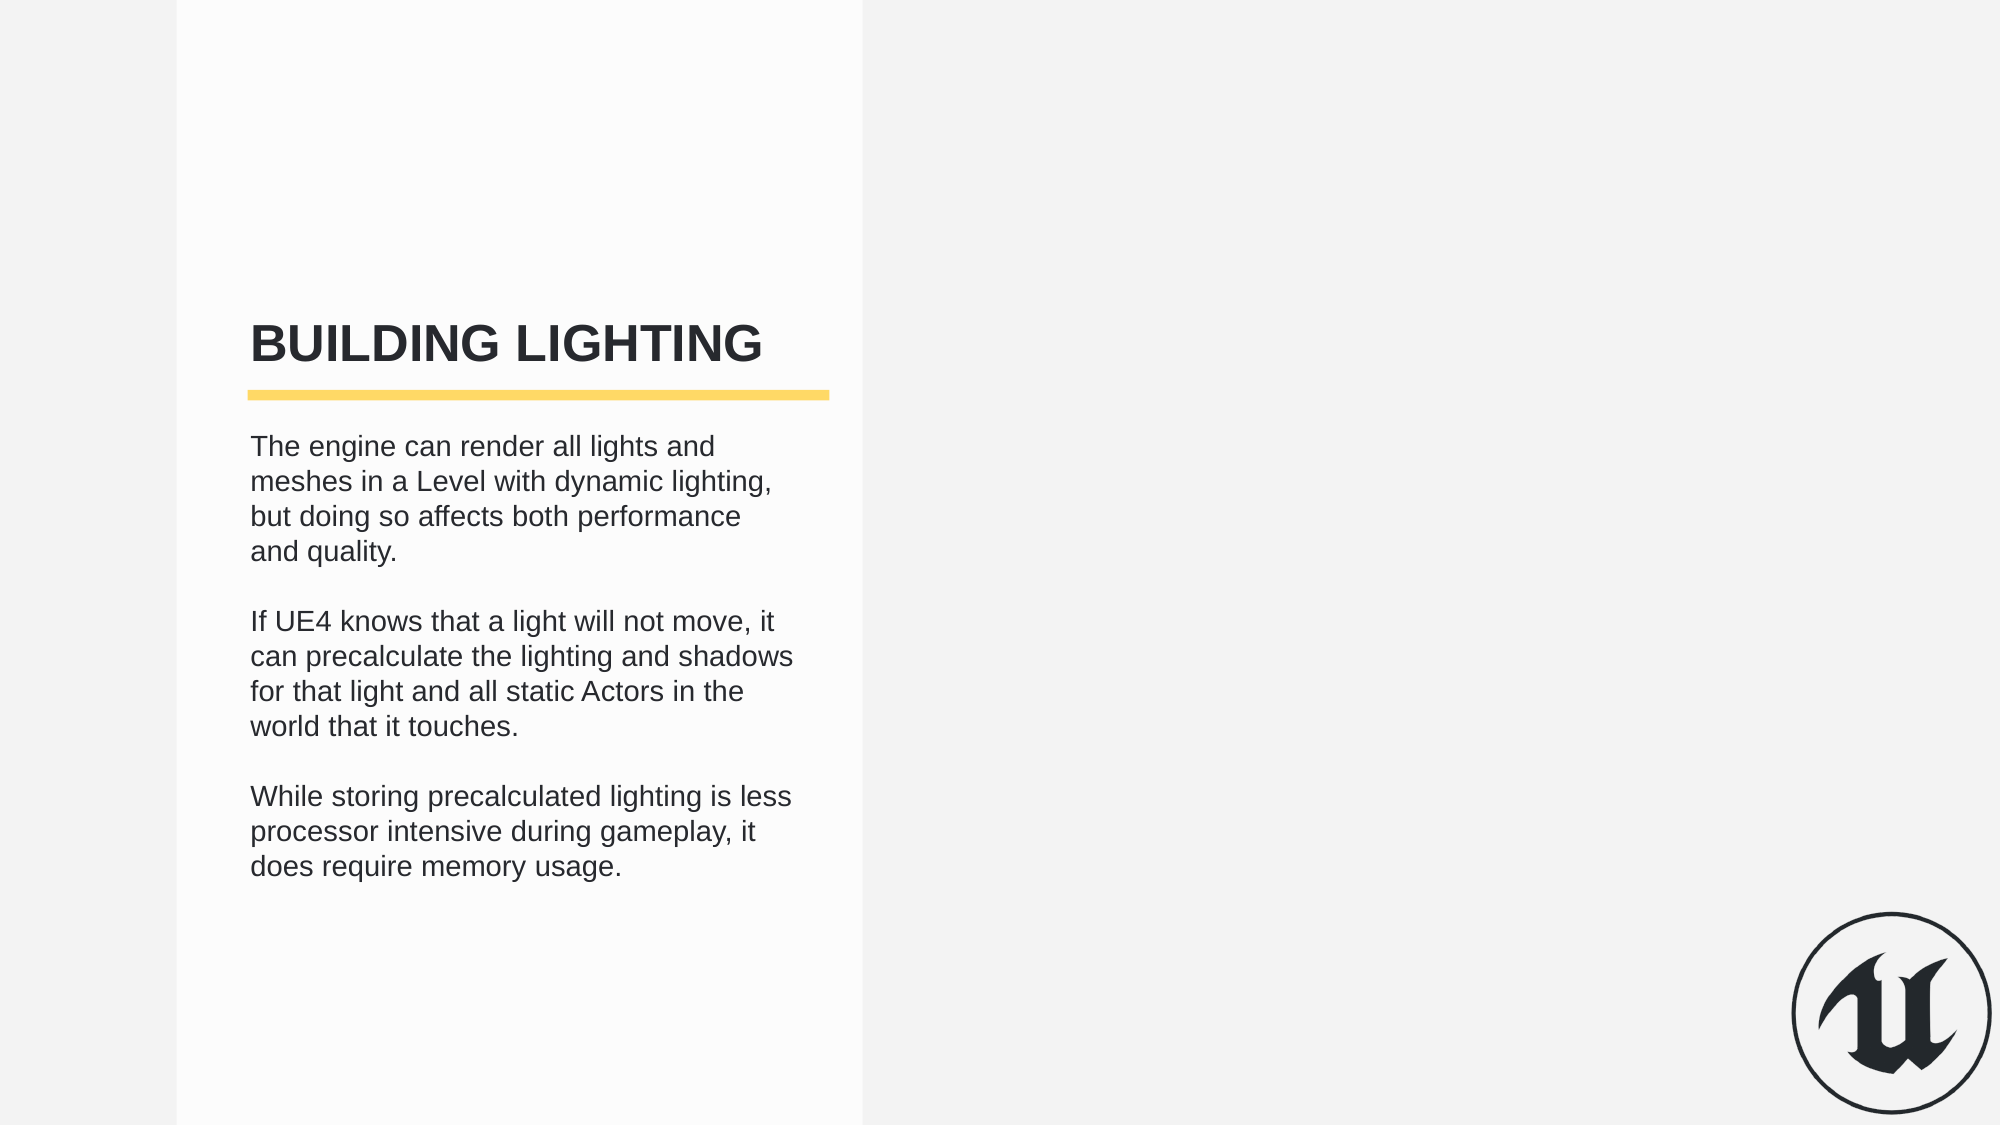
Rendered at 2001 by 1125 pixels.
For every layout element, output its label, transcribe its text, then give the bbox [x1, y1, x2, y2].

list The engine can render all lights and meshes in a Level with dynamic lighting, but doing so affects both performance and quality. If UE4 knows that a light will not move, it can precalculate the lighting and shadows for that light and all static Actors in the world that it touches. While storing precalculated lighting is less processor intensive during gameplay, it does require memory usage. [235, 420, 811, 1125]
picture [1784, 904, 2000, 1125]
text_box [247, 389, 830, 401]
list Building Lighting [235, 210, 826, 380]
